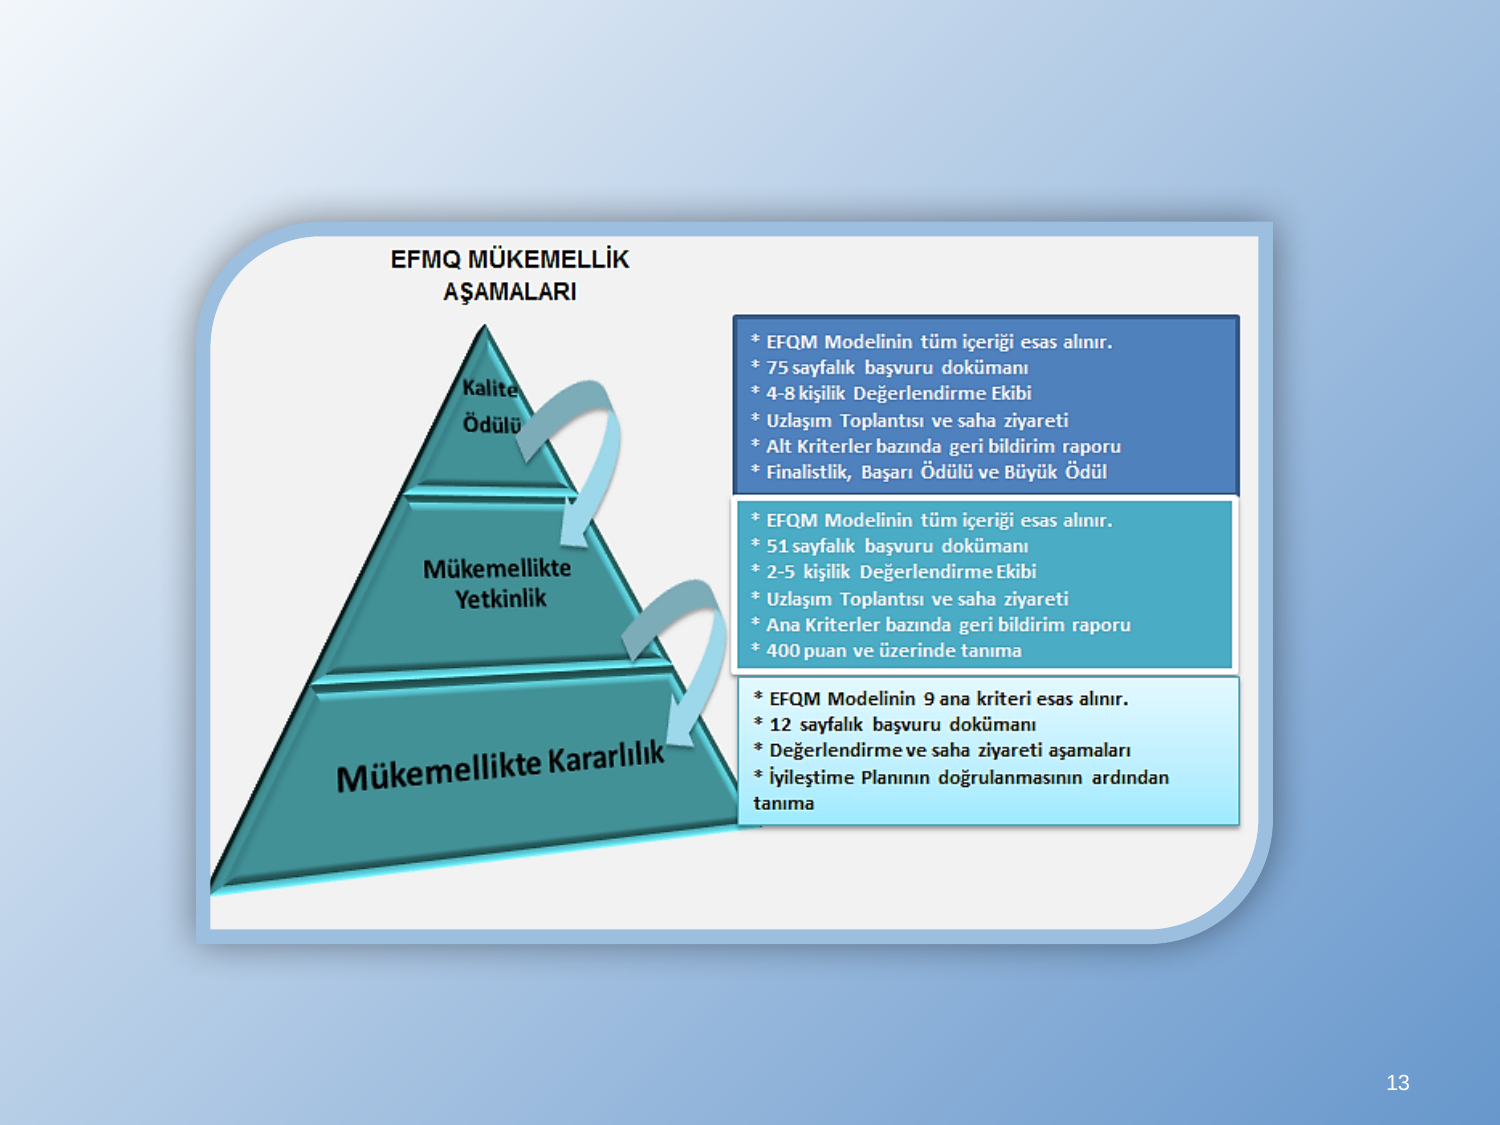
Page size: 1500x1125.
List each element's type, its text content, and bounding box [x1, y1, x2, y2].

slide_number 13 [1074, 1024, 1426, 1103]
picture [202, 228, 1266, 937]
